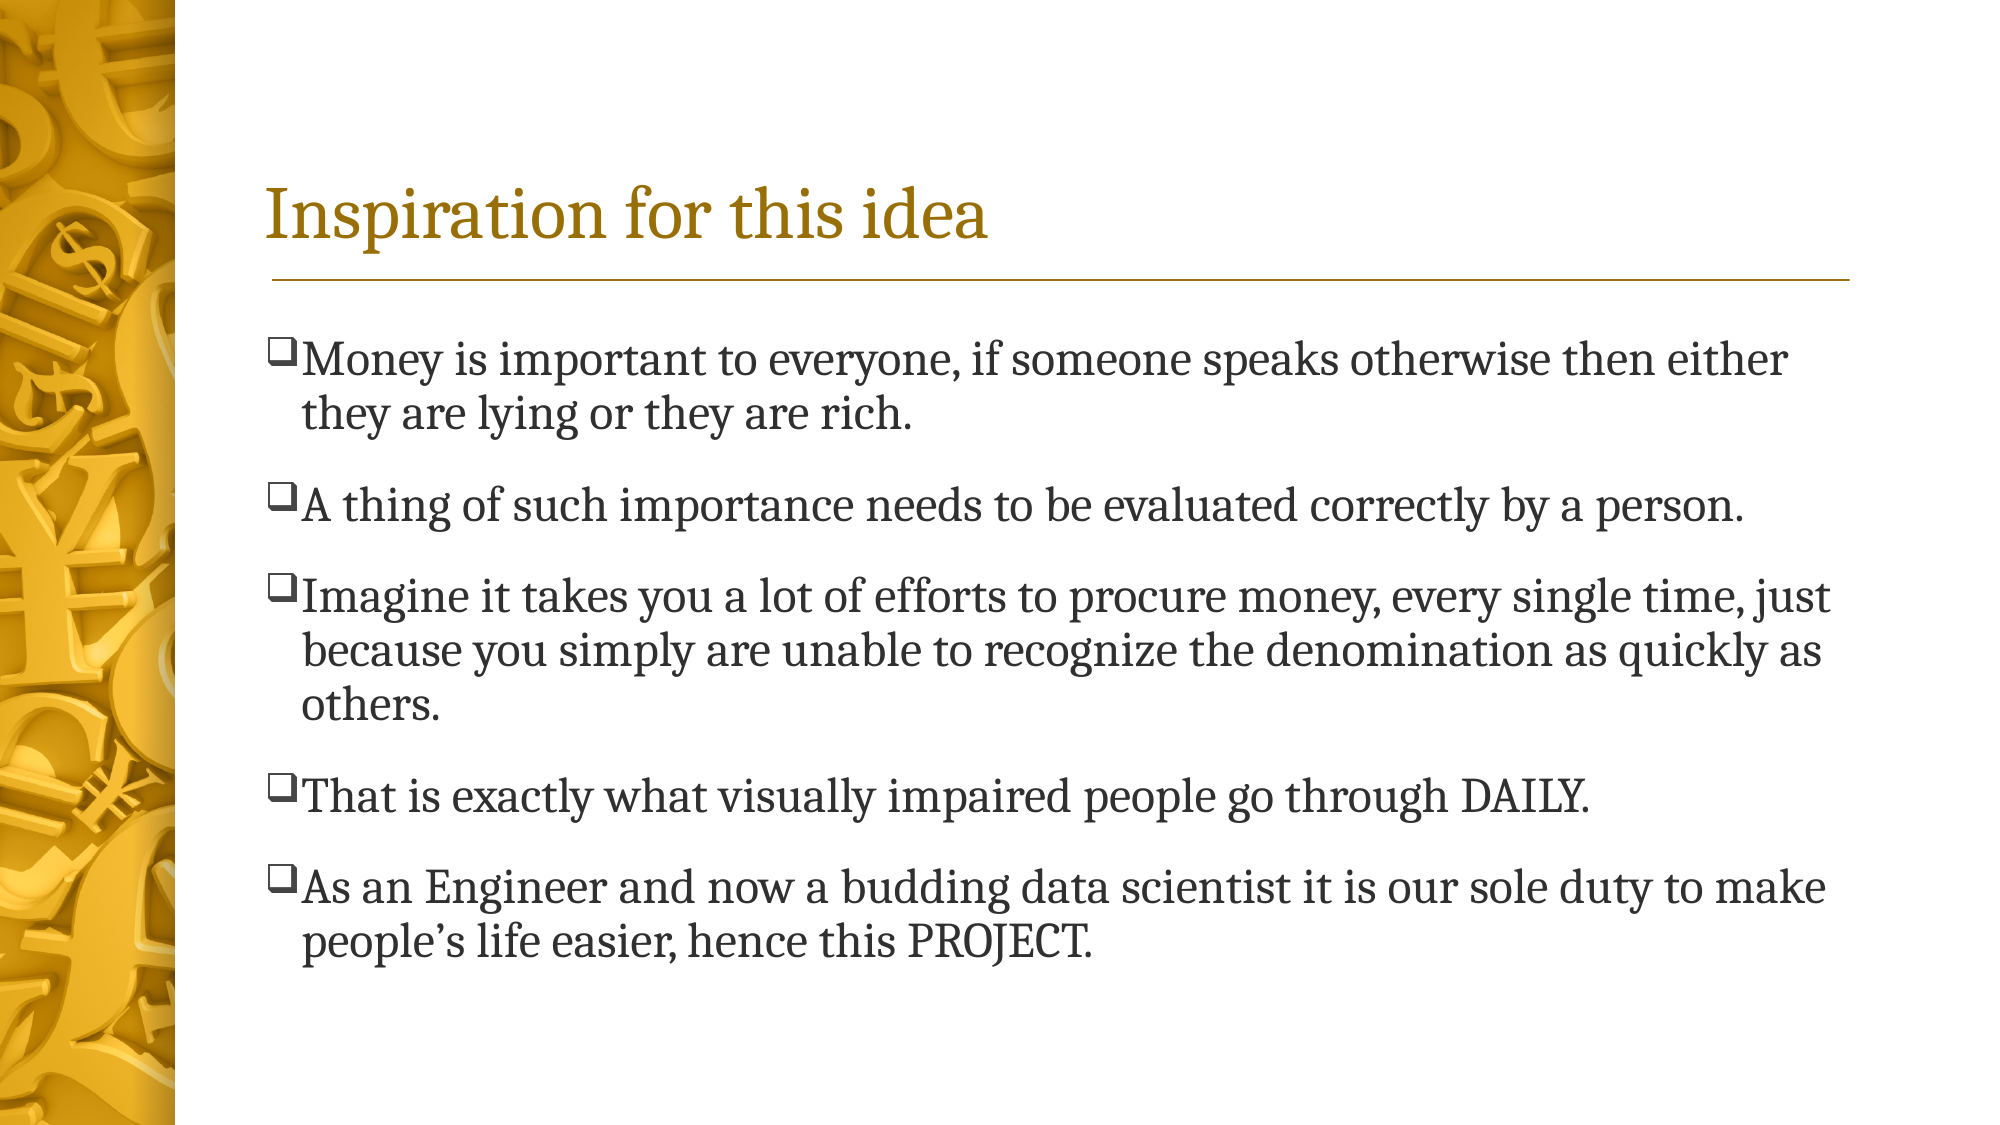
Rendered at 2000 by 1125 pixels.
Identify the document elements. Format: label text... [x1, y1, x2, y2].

list Money is important to everyone, if someone speaks otherwise then either they are lying or they are rich. A thing of such importance needs to be evaluated correctly by a person. Imagine it takes you a lot of efforts to procure money, every single time, just because you simply are unable to recognize the denomination as quickly as others. That is exactly what visually impaired people go through DAILY. As an Engineer and now a budding data scientist it is our sole duty to make people’s life easier, hence this PROJECT. [249, 324, 1863, 1012]
picture [0, 0, 175, 1125]
title Inspiration for this idea [249, 62, 1863, 263]
